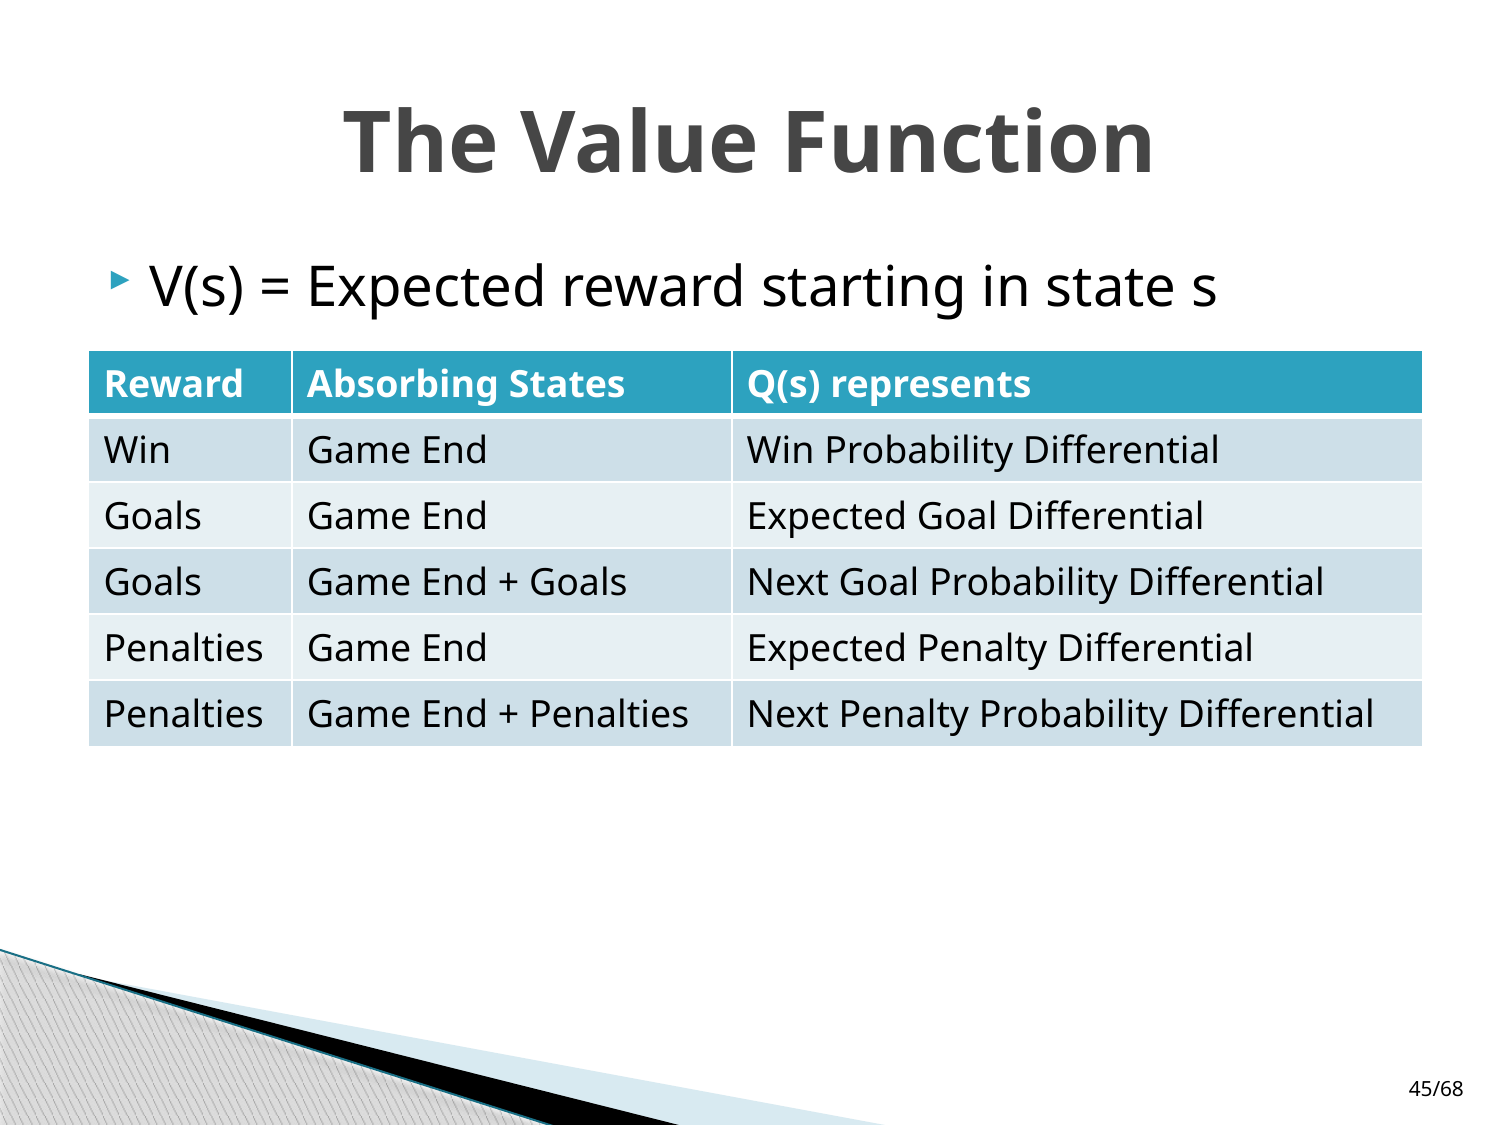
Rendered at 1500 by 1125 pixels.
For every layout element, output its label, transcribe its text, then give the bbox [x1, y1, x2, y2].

table_cell Goals [89, 483, 291, 547]
table_cell Next Penalty Probability Differential [733, 681, 1422, 746]
table_cell Expected Goal Differential [733, 483, 1422, 547]
table_header Reward [89, 351, 291, 413]
table_cell Game End + Penalties [293, 681, 731, 746]
list V(s) = Expected reward starting in state s [75, 243, 1425, 986]
table_cell Game End + Goals [293, 549, 731, 613]
table_cell Game End [293, 419, 731, 481]
table_cell Goals [89, 549, 291, 613]
table_header Absorbing States [293, 351, 731, 413]
table_cell Game End [293, 615, 731, 679]
table_cell Expected Penalty Differential [733, 615, 1422, 679]
table_cell Win [89, 419, 291, 481]
table_cell Next Goal Probability Differential [733, 549, 1422, 613]
title The Value Function [75, 45, 1425, 233]
table_cell Game End [293, 483, 731, 547]
slide_number 45/68 [1376, 1051, 1479, 1112]
table_cell Win Probability Differential [733, 419, 1422, 481]
table_cell Penalties [89, 615, 291, 679]
table_cell Penalties [89, 681, 291, 746]
table_header Q(s) represents [733, 351, 1422, 413]
